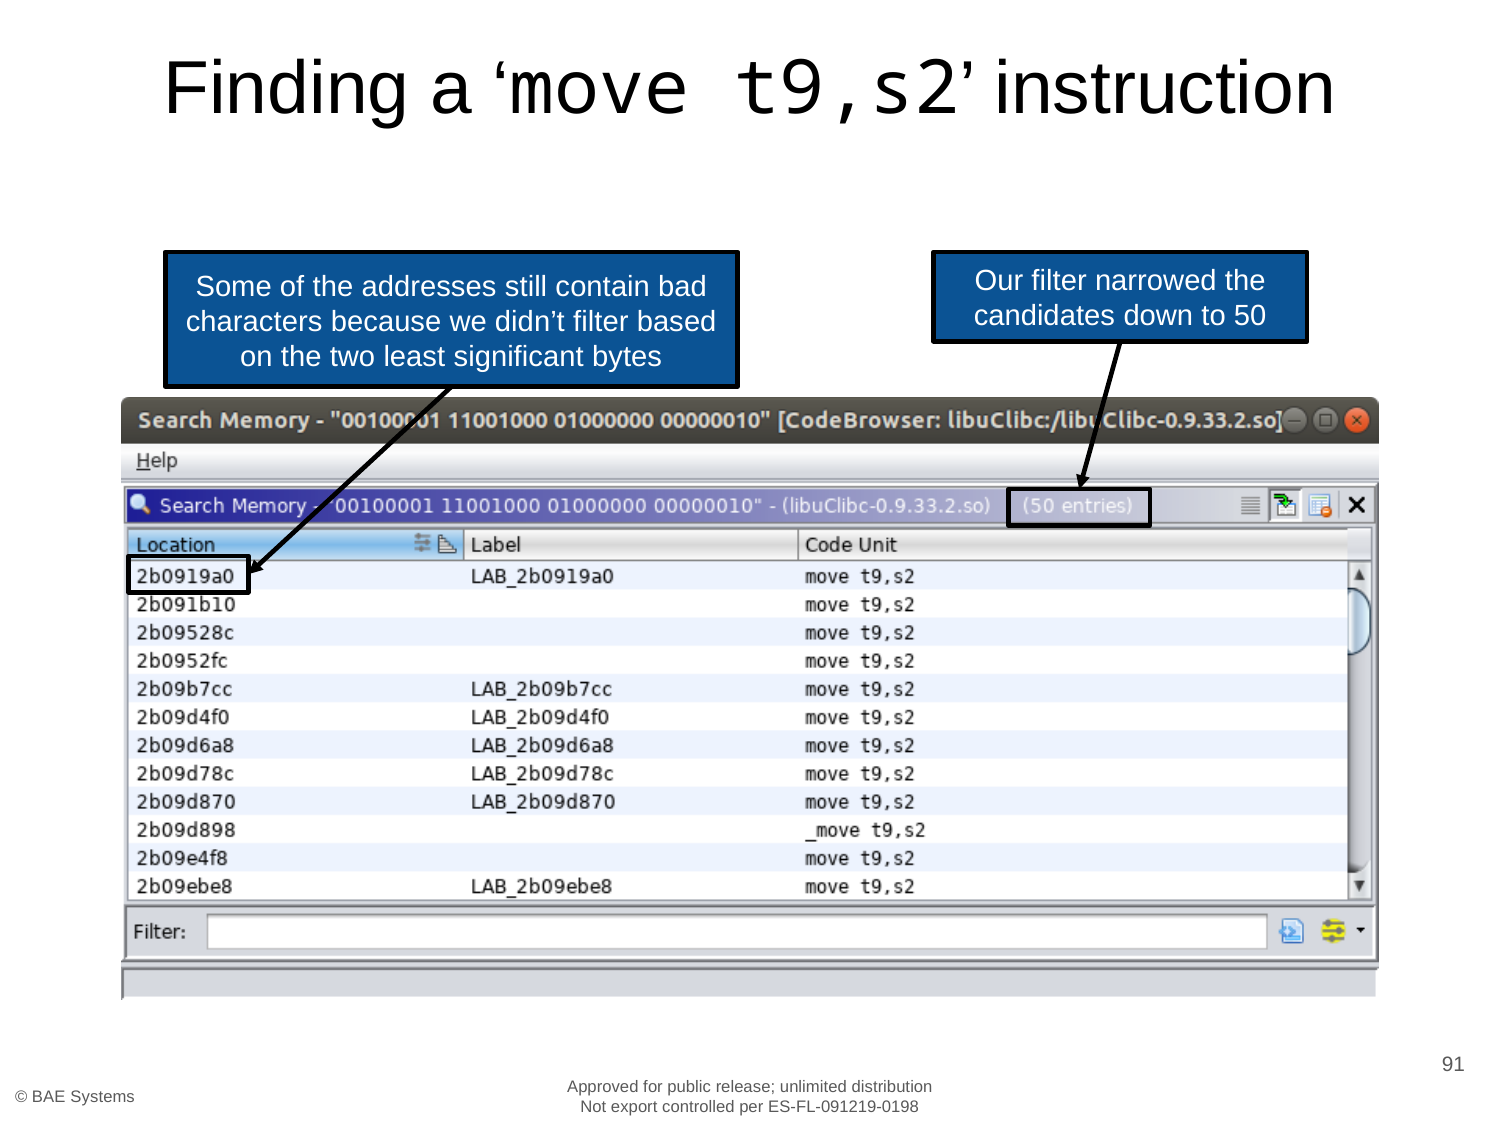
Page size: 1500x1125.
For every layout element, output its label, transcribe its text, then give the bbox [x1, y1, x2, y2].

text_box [248, 386, 452, 575]
picture [120, 397, 1380, 1000]
title Finding a ‘move t9,s2’ instruction [51, 23, 1449, 150]
slide_number 91 [1389, 1019, 1480, 1106]
text_box Some of the addresses still contain bad characters because we didn’t filter based on the two least significant bytes [165, 251, 738, 387]
text_box Our filter narrowed the candidates down to 50 [933, 251, 1308, 342]
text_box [1079, 341, 1121, 490]
